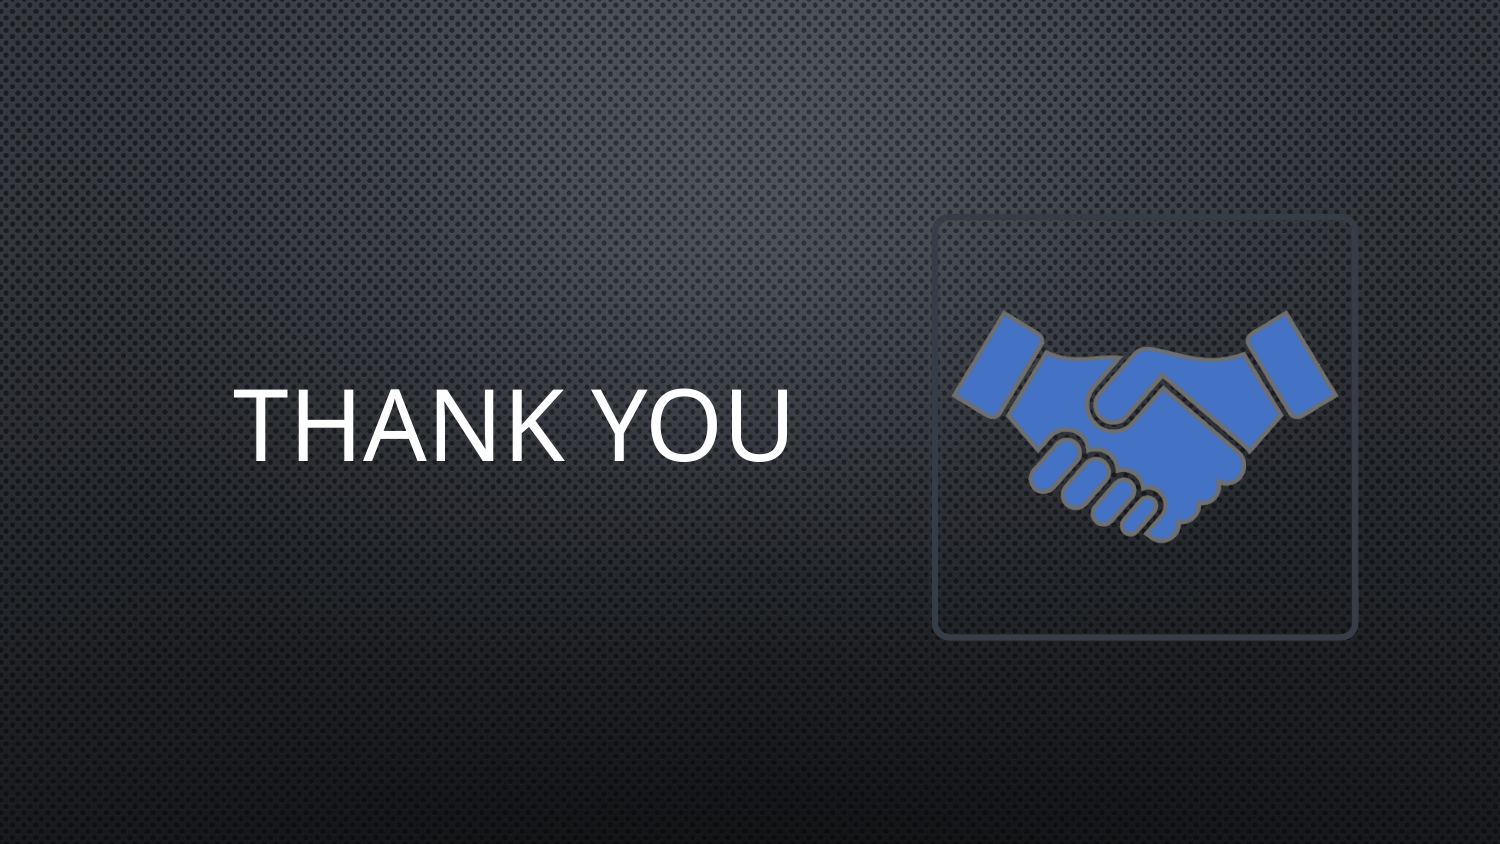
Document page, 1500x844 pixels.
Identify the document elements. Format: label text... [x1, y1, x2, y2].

text_box Thank You [137, 104, 894, 498]
picture [934, 216, 1356, 638]
